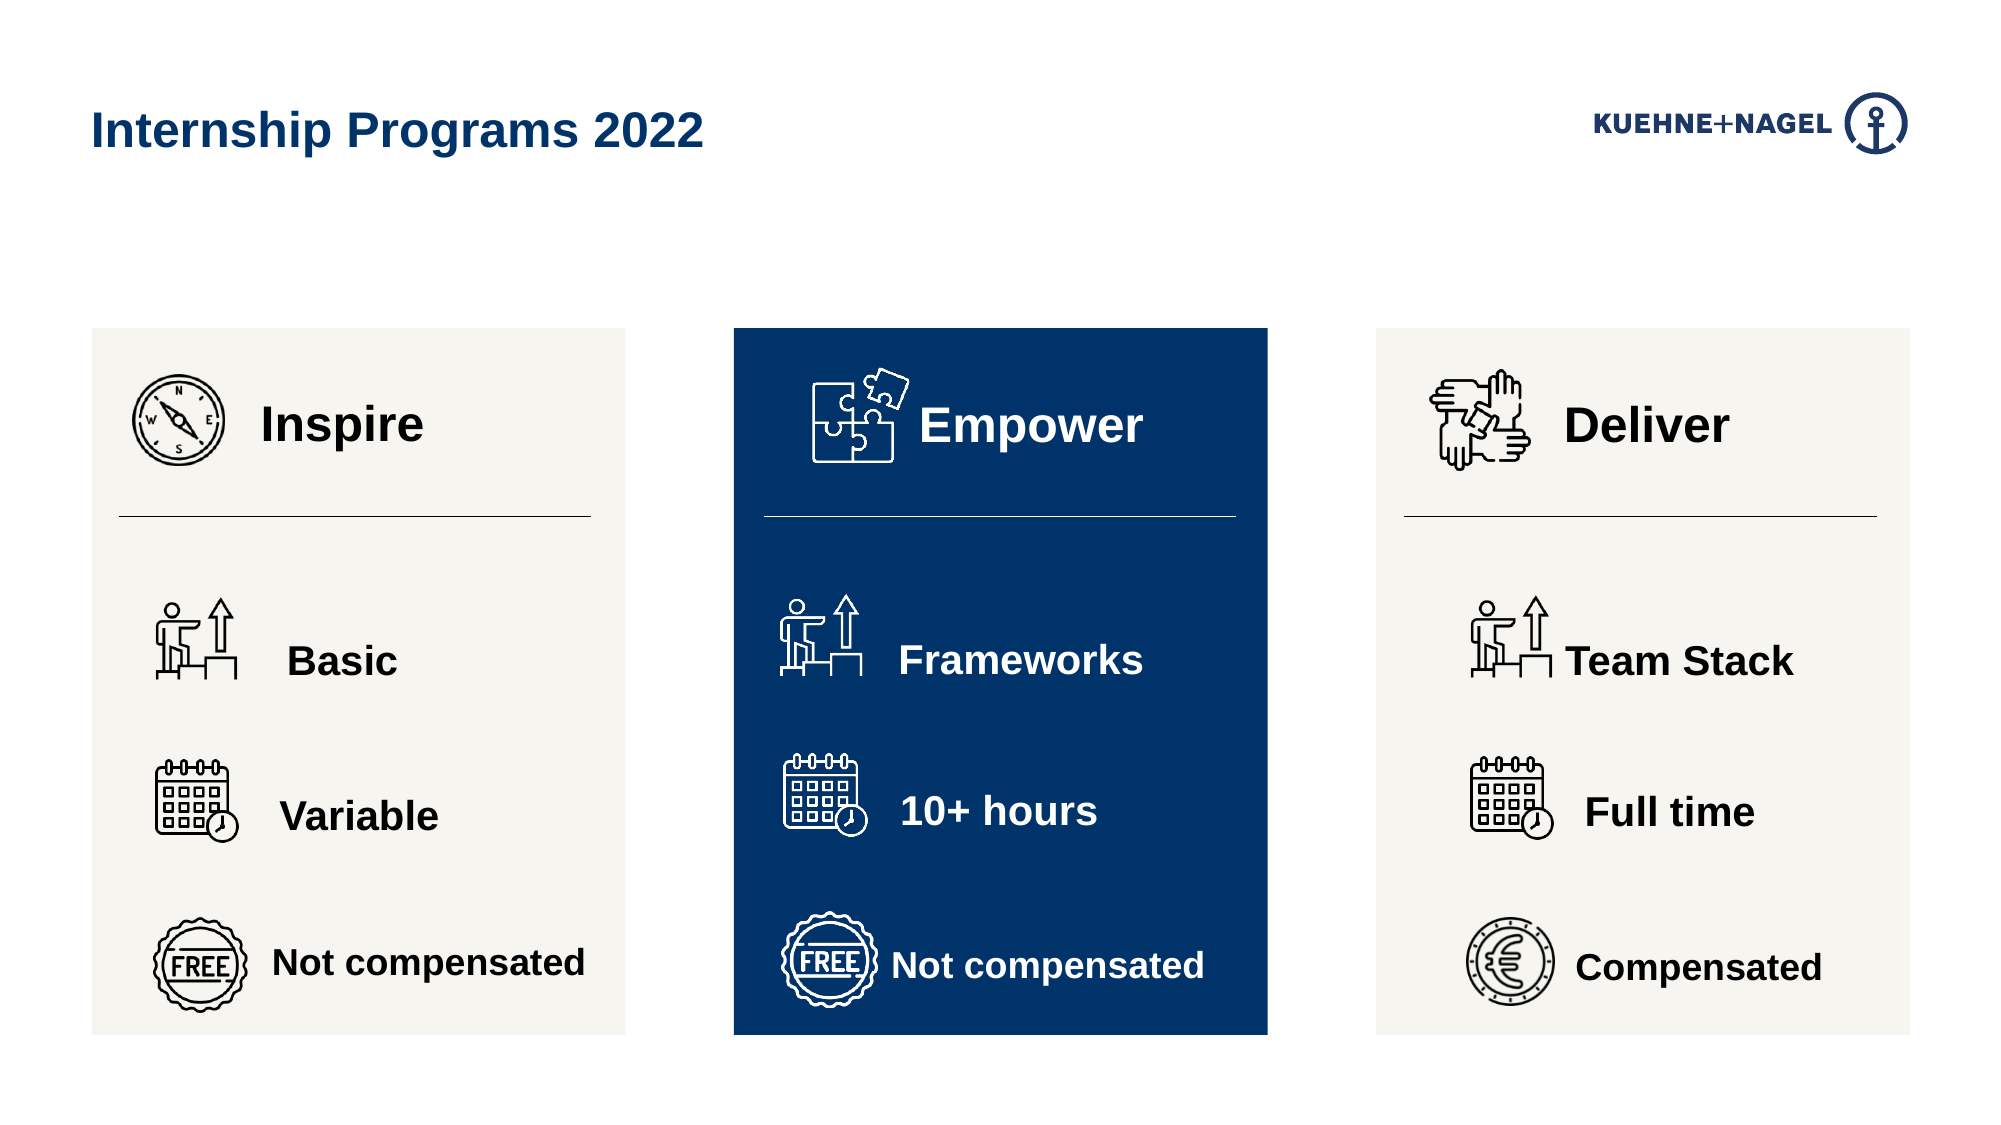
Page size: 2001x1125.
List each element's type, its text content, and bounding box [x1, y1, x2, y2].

picture [132, 374, 225, 466]
picture [152, 917, 248, 1013]
picture [1466, 917, 1555, 1006]
picture [1467, 753, 1555, 841]
picture [1467, 592, 1555, 681]
list Deliver [1379, 297, 1915, 461]
picture [780, 593, 869, 681]
picture [152, 756, 240, 844]
list Empower [766, 297, 1297, 461]
list Internship Programs 2022 [90, 90, 1455, 233]
picture [809, 364, 912, 466]
list Inspire [75, 348, 610, 460]
picture [780, 911, 878, 1008]
picture [152, 594, 240, 683]
picture [780, 750, 869, 838]
picture [1429, 369, 1531, 471]
